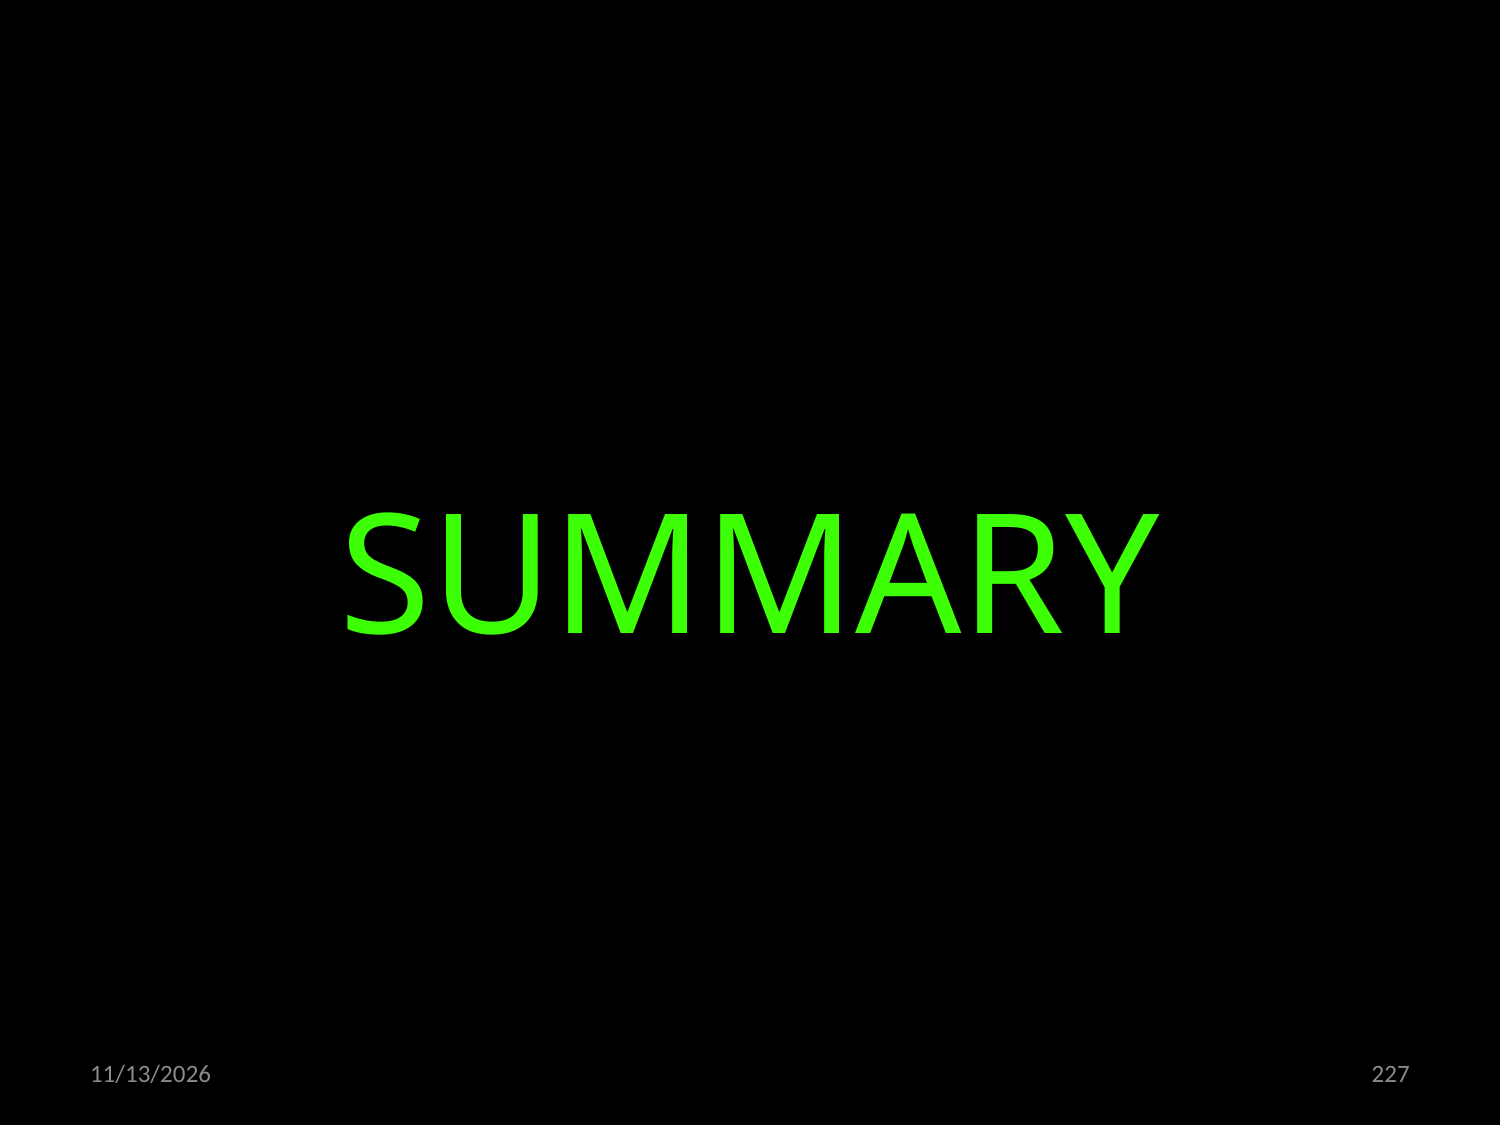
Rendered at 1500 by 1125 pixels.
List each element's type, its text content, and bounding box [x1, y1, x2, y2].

slide_number 227 [1074, 1042, 1425, 1103]
text_box SUMMARY [0, 459, 1500, 561]
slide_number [75, 1042, 425, 1103]
